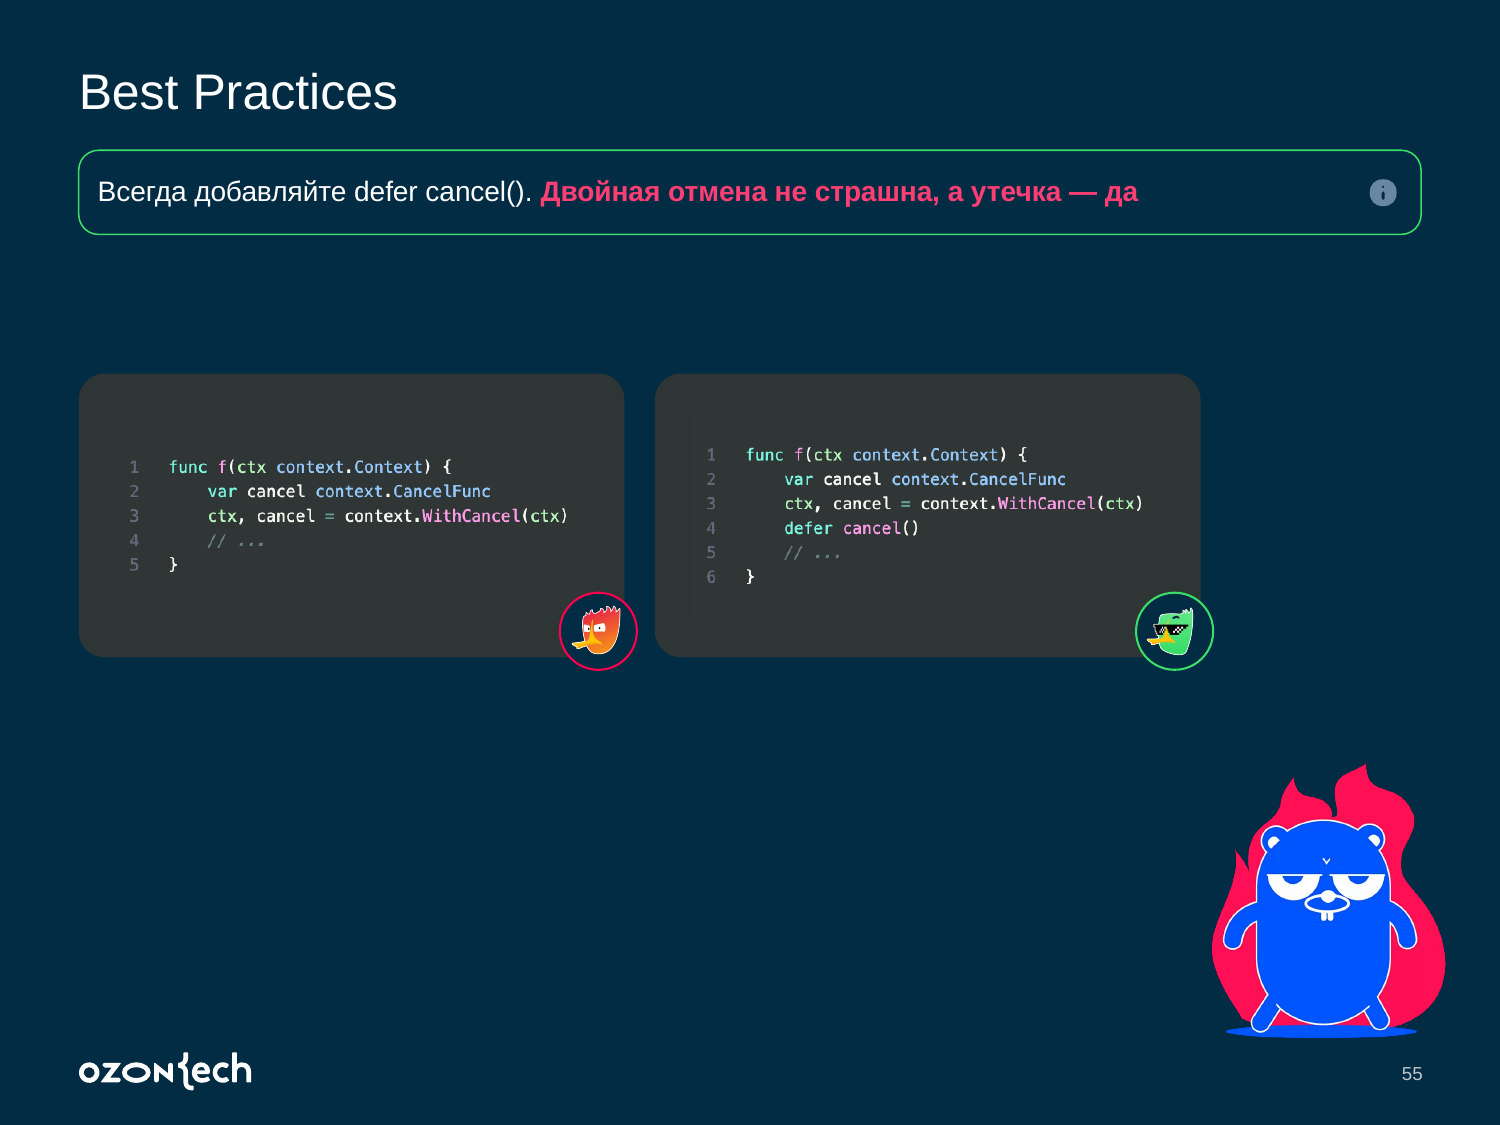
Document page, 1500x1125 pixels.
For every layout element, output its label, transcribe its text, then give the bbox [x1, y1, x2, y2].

text_box [78, 373, 625, 658]
slide_number ‹#› [1311, 1066, 1423, 1091]
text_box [1135, 592, 1214, 671]
text_box [654, 373, 1201, 658]
picture [112, 424, 588, 606]
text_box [559, 592, 638, 671]
picture [1196, 746, 1464, 1058]
picture [689, 413, 1155, 618]
text_box [1369, 179, 1397, 207]
title Best Practices [78, 67, 1422, 169]
text_box Всегда добавляйте defer cancel(). Двойная отмена не страшна, а утечка — да [78, 150, 1422, 235]
